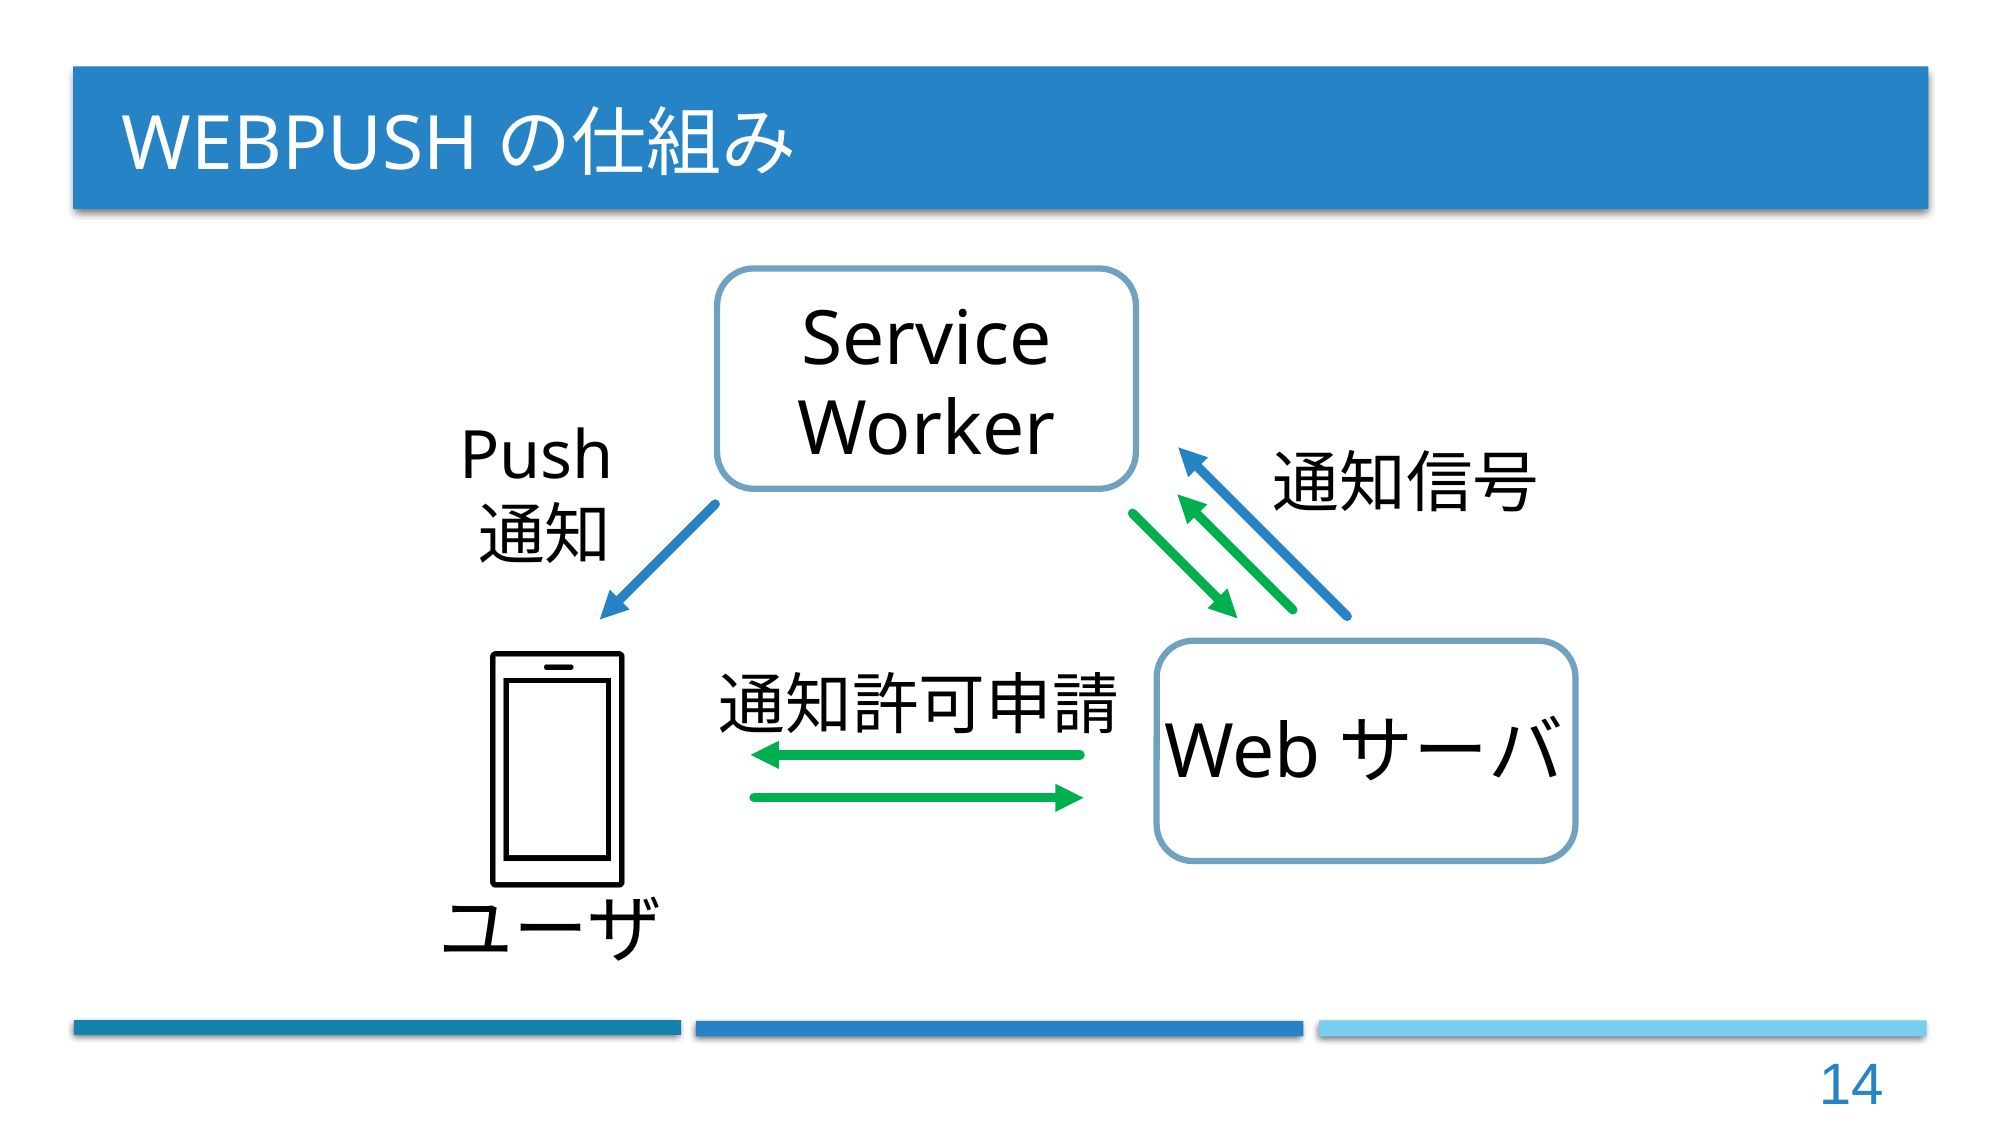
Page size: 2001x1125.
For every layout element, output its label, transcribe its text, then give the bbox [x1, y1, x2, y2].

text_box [327, 267, 1596, 982]
title WebPushの仕組み [106, 70, 1856, 209]
slide_number 14 [1732, 1051, 1899, 1112]
